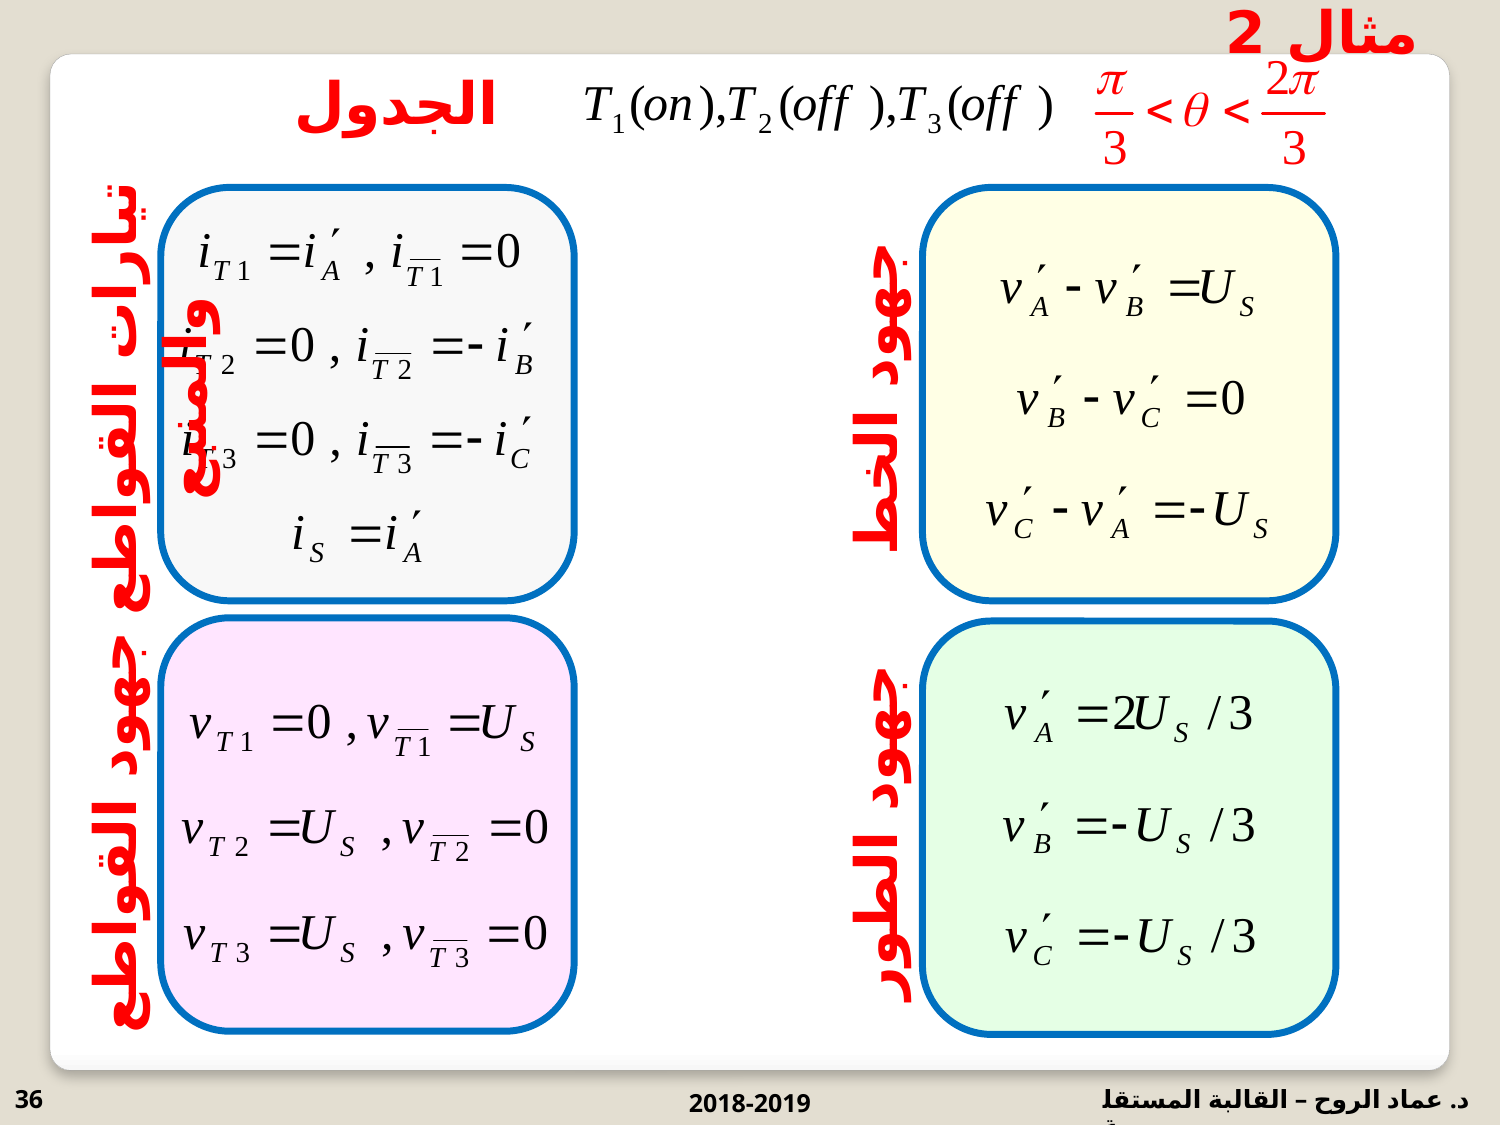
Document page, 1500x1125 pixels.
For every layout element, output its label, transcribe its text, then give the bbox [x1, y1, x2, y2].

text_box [984, 475, 1285, 551]
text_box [1015, 363, 1254, 440]
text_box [1001, 790, 1264, 867]
text_box جهود القواطع [70, 597, 156, 1067]
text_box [1003, 679, 1263, 755]
text_box الجدول [257, 58, 536, 144]
text_box [225, 183, 578, 605]
text_box جهود الطور [832, 621, 917, 1043]
text_box جهود الخط [832, 187, 917, 610]
text_box [918, 183, 1340, 605]
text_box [182, 898, 558, 979]
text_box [188, 687, 552, 768]
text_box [180, 793, 560, 874]
slide_number 36 [0, 1065, 106, 1125]
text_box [582, 70, 1062, 146]
text_box مثال 2 [1183, 0, 1461, 73]
footer د. عماد الروح – القالبة المستقلة [1089, 1065, 1500, 1125]
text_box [284, 498, 436, 575]
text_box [174, 405, 546, 485]
text_box تيارات القواطع والمنبع [70, 164, 225, 633]
text_box [157, 614, 578, 1035]
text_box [1003, 902, 1262, 978]
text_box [1087, 46, 1334, 177]
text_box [172, 311, 548, 392]
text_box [998, 252, 1270, 329]
slide_number 2018-2019 [562, 1065, 938, 1125]
text_box [918, 617, 1340, 1038]
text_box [191, 217, 529, 298]
